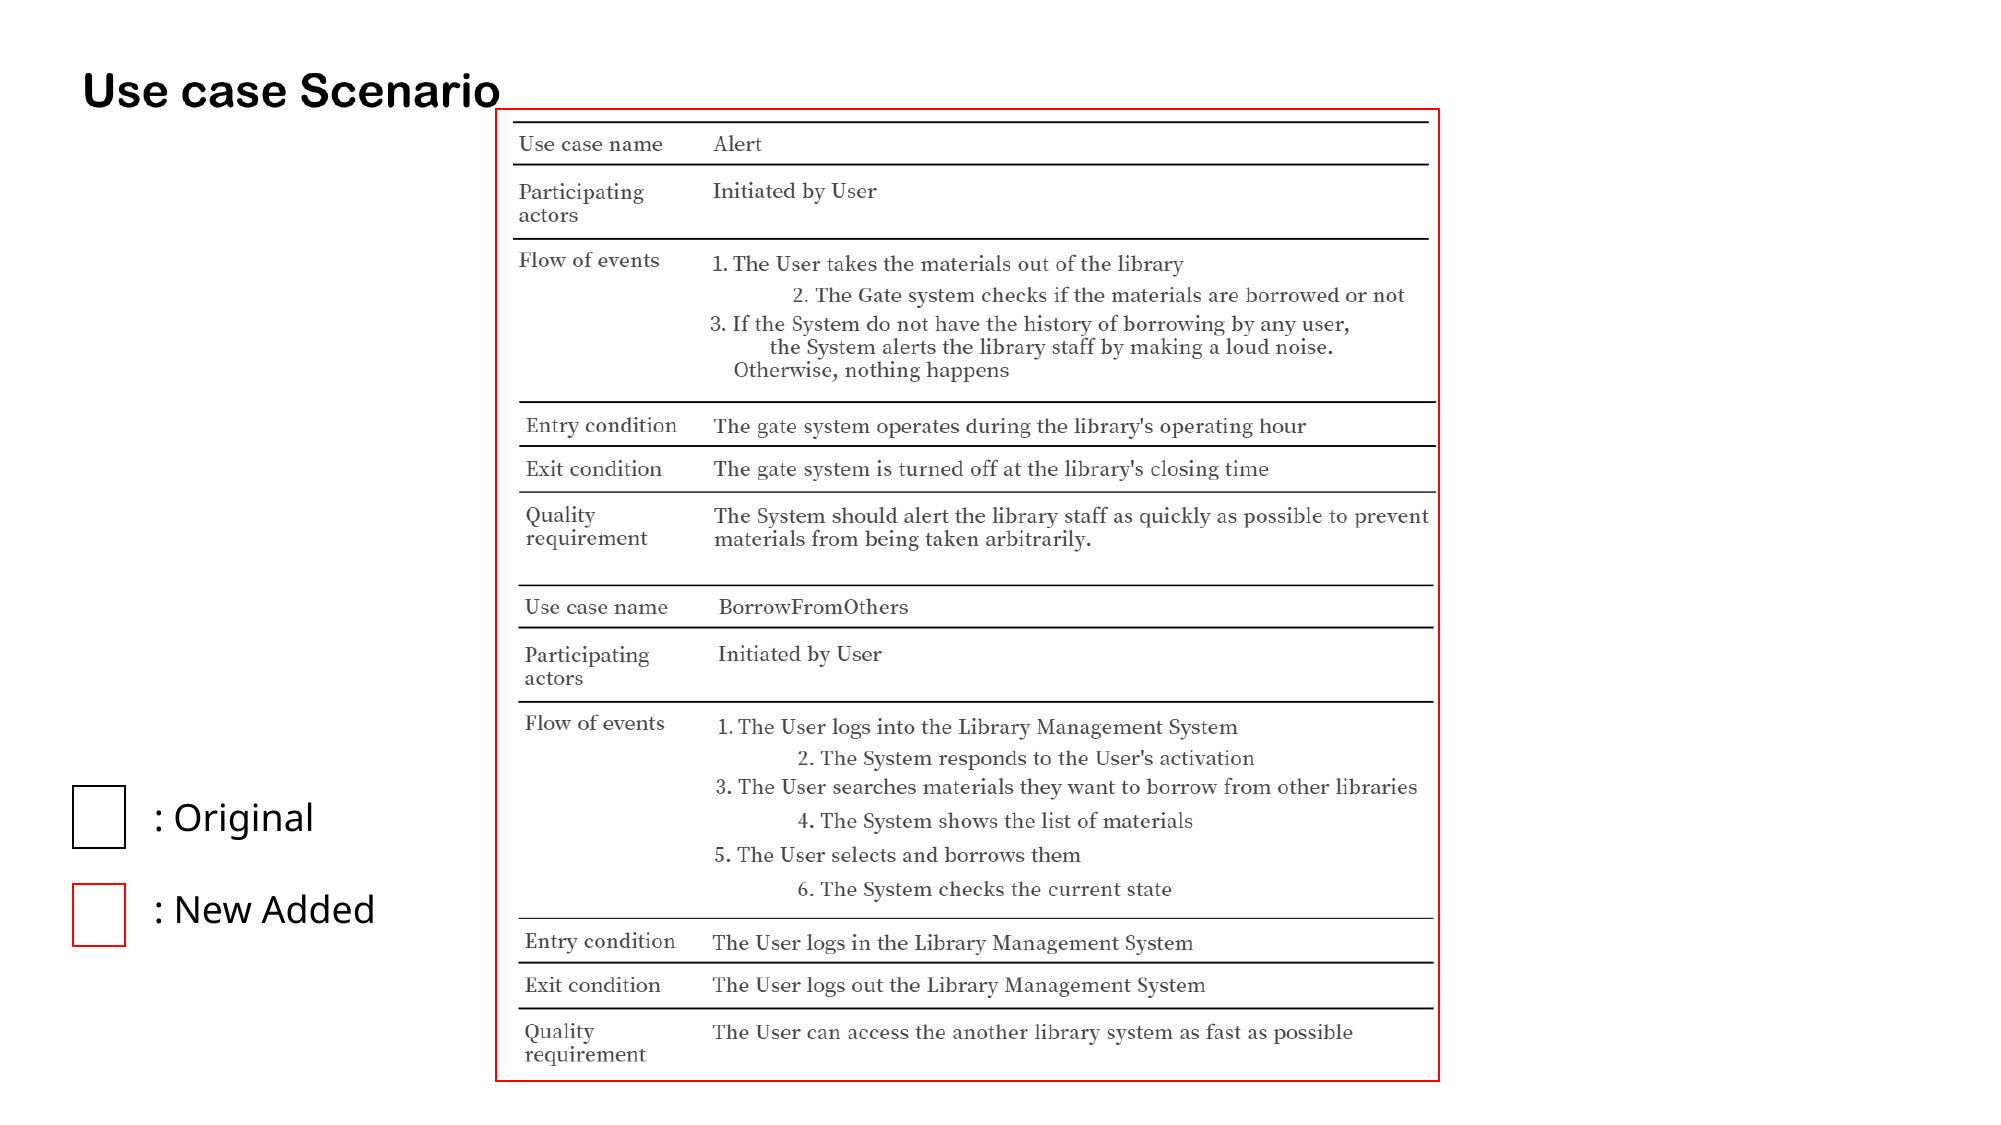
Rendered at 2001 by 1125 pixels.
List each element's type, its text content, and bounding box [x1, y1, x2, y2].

text_box [495, 124, 1440, 1082]
text_box : Original [138, 791, 375, 854]
text_box : New Added [138, 884, 397, 947]
picture [507, 573, 1440, 1073]
text_box [72, 883, 126, 947]
picture [72, 61, 1440, 563]
text_box [72, 785, 126, 849]
